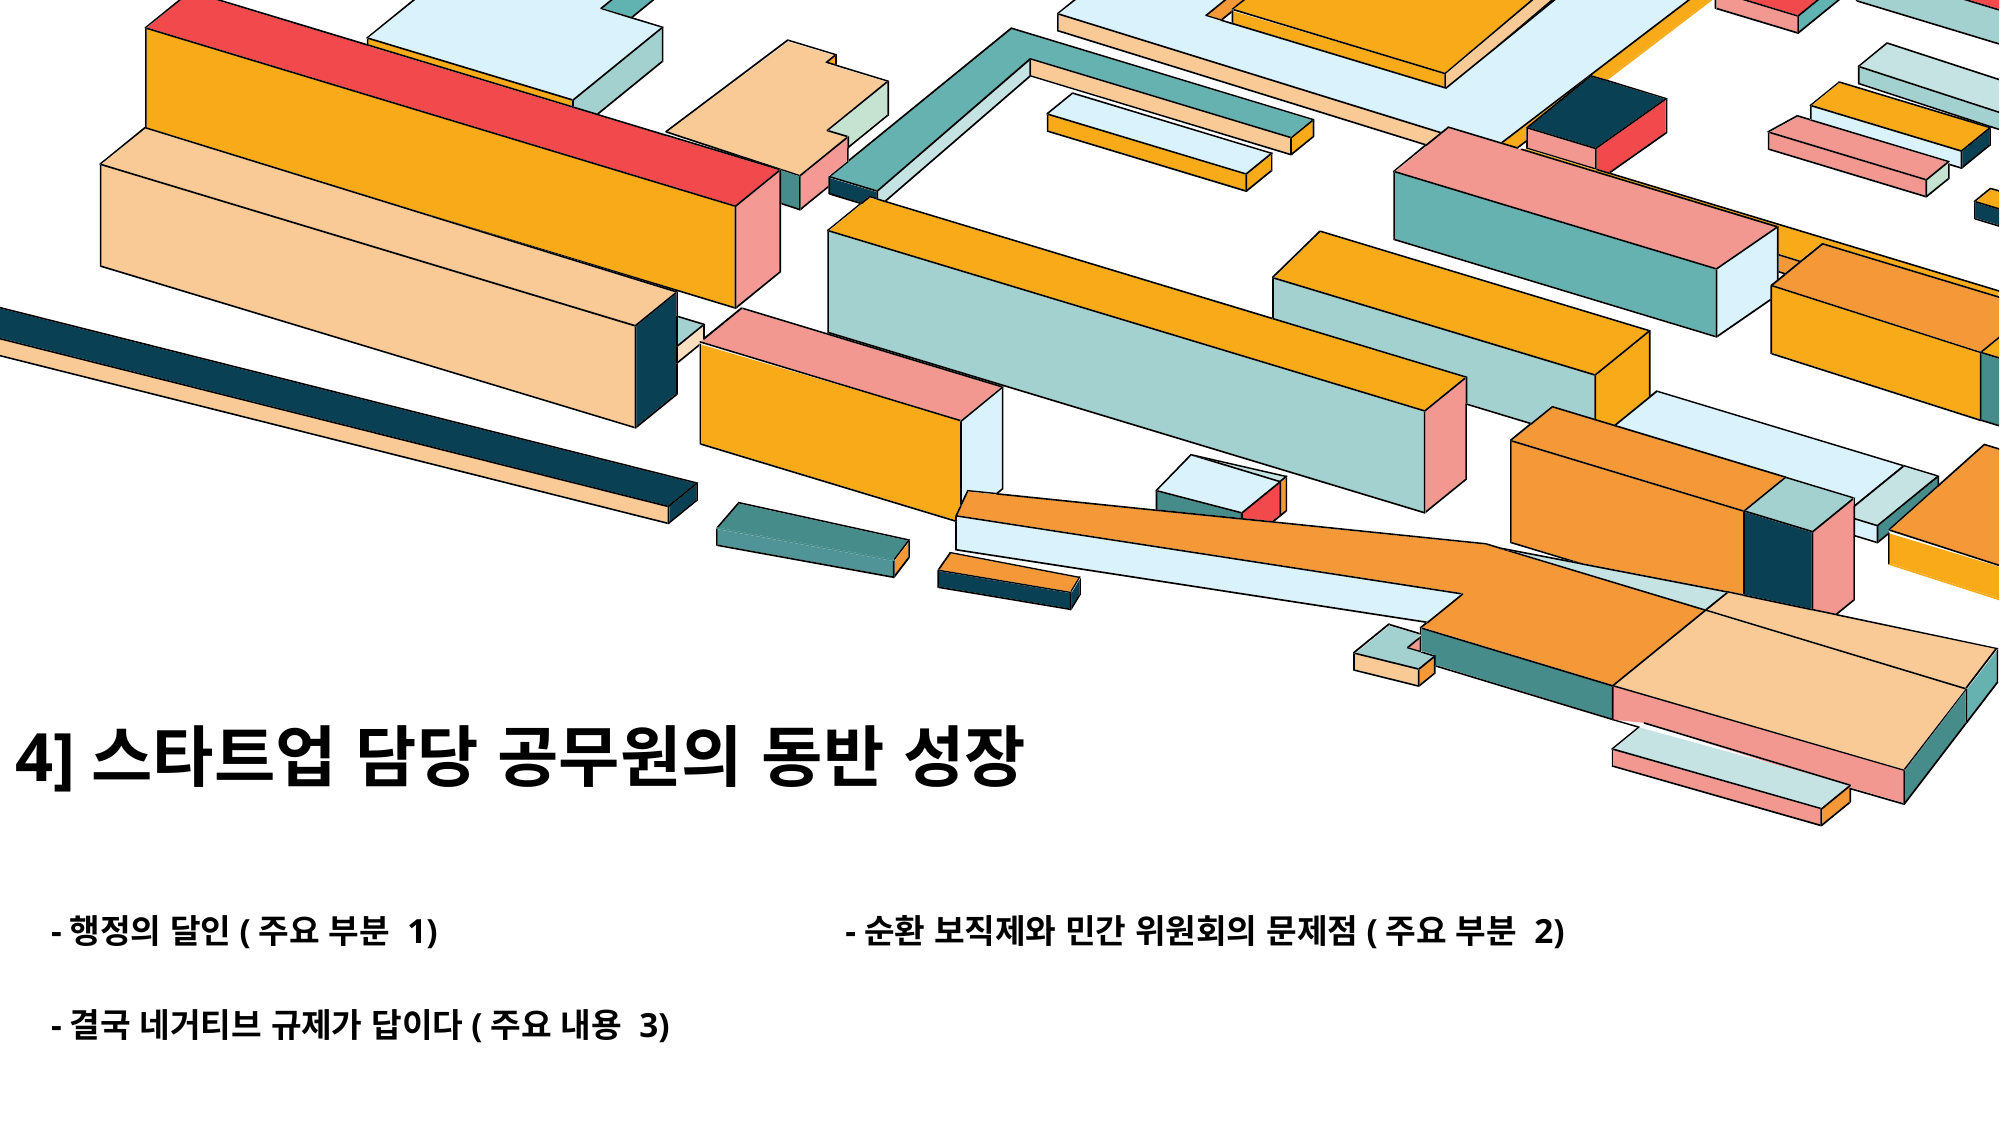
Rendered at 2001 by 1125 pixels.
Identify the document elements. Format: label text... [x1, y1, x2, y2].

text_box -순환 보직제와 민간 위원회의 문제점(주요 부분 2) [830, 902, 1743, 957]
title 4]스타트업 담당 공무원의 동반 성장 [0, 589, 1725, 803]
text_box -결국 네거티브 규제가 답이다(주요 내용 3) [36, 996, 760, 1052]
text_box -행정의 달인(주요 부분 1) [36, 902, 760, 957]
